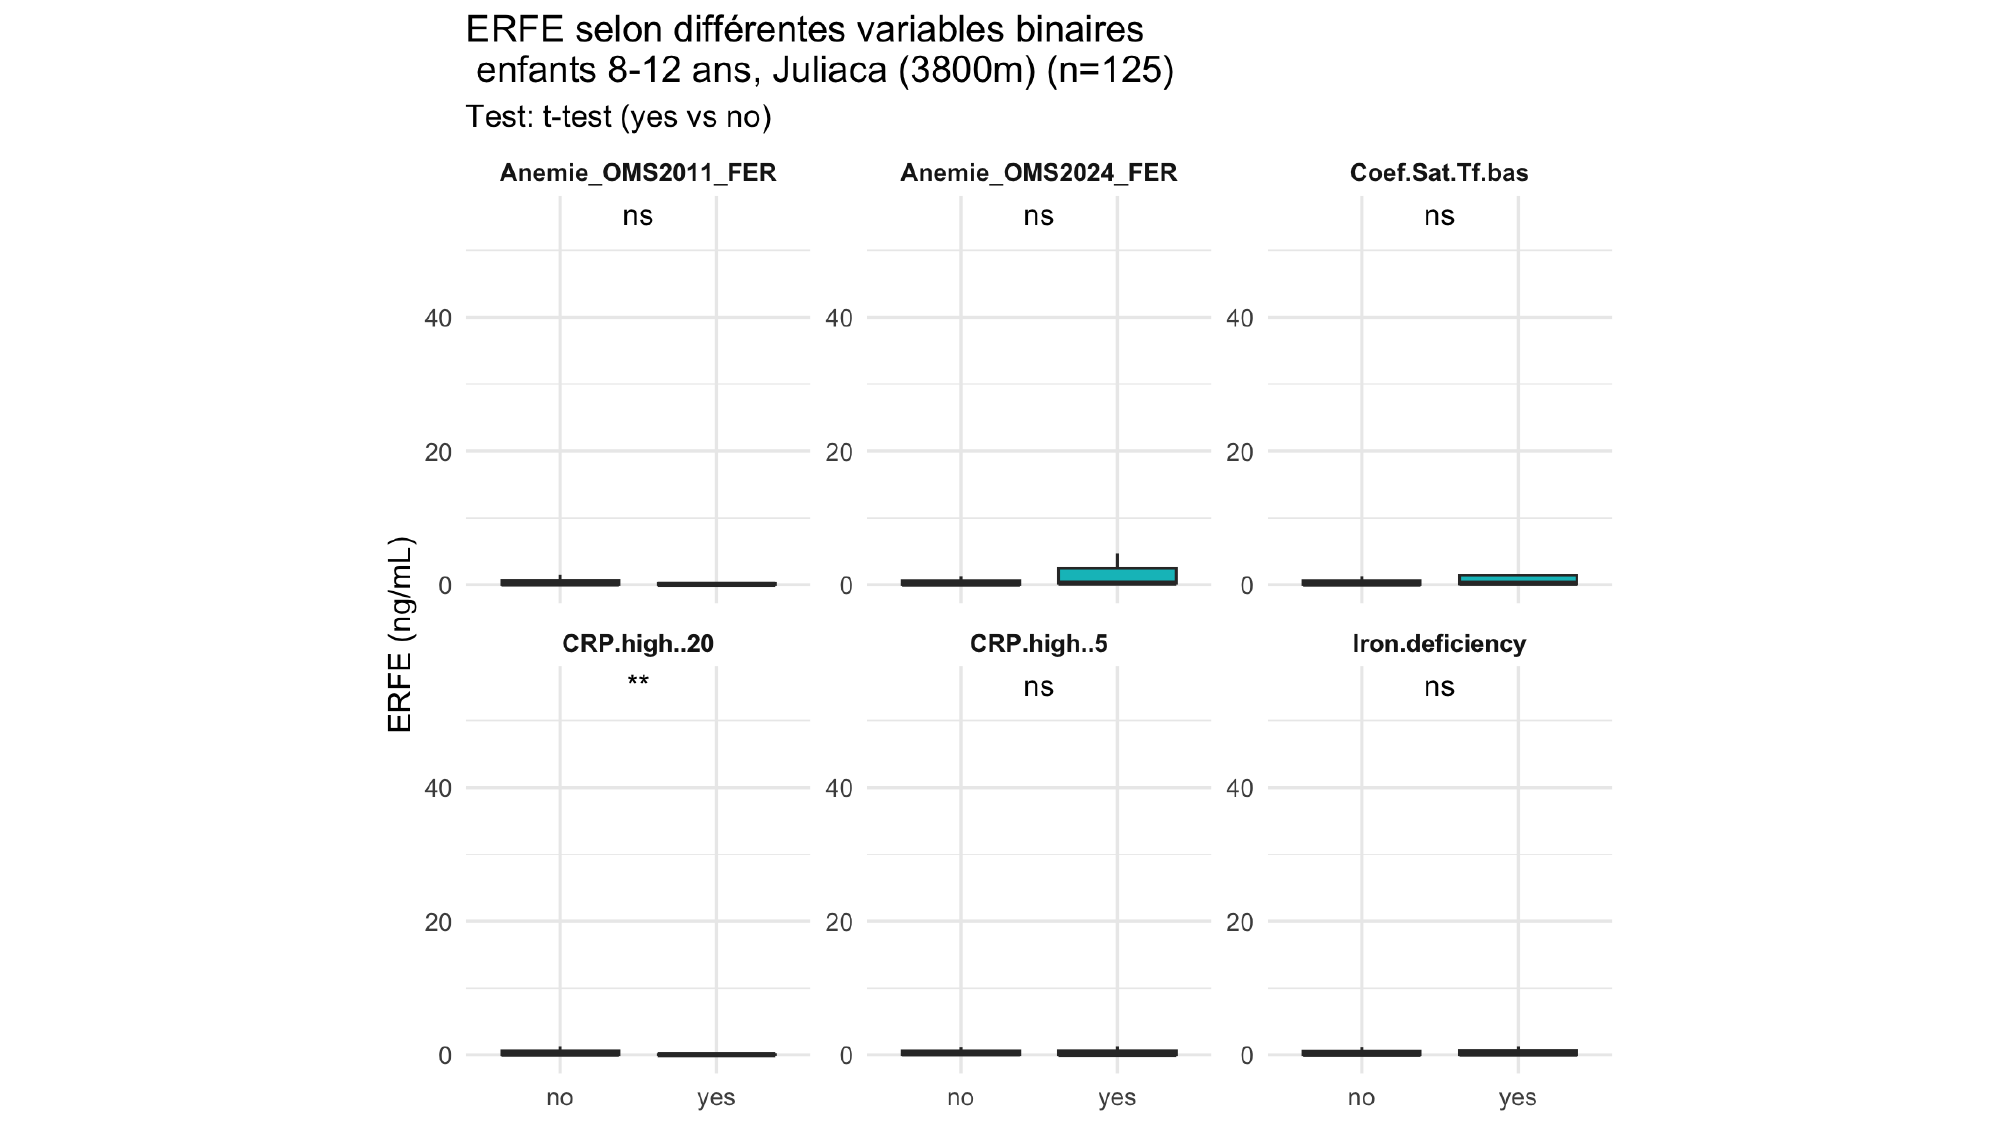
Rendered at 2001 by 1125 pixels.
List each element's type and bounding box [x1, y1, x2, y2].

picture [372, 0, 1627, 1125]
